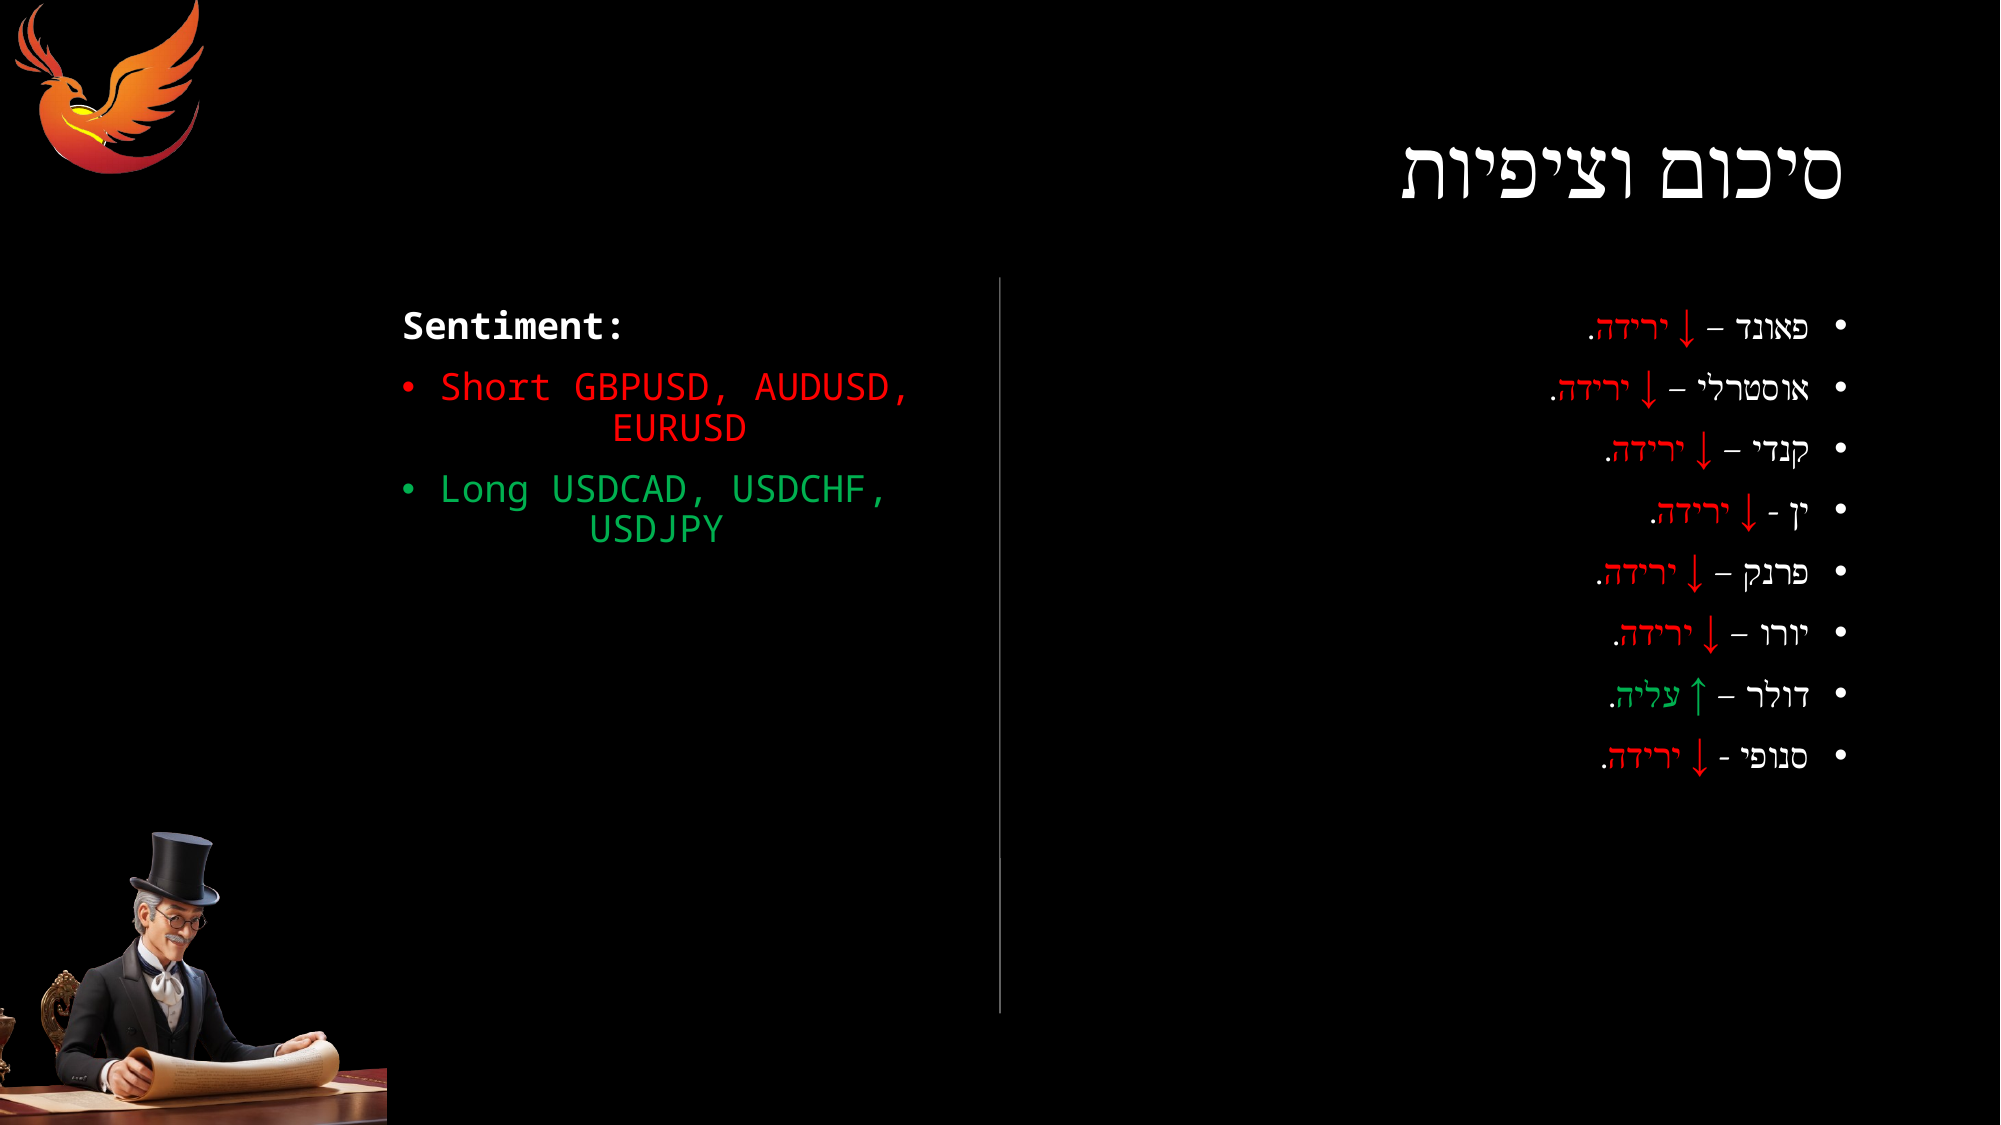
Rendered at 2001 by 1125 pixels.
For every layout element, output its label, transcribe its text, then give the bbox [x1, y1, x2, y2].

list פאונד – ↓ ירידה. אוסטרלי – ↓ ירידה. קנדי – ↓ ירידה. ין - ↓ ירידה. פרנק – ↓ ירידה. יורו – ↓ ירידה. דולר – ↑ עליה. סנופי - ↓ ירידה. [1012, 299, 1863, 1014]
list Sentiment: Short GBPUSD, AUDUSD, EURUSD Long USDCAD, USDCHF, USDJPY [386, 299, 988, 1014]
title סיכום וציפיות [137, 59, 1863, 278]
picture [0, 824, 387, 1125]
picture [0, 0, 227, 185]
